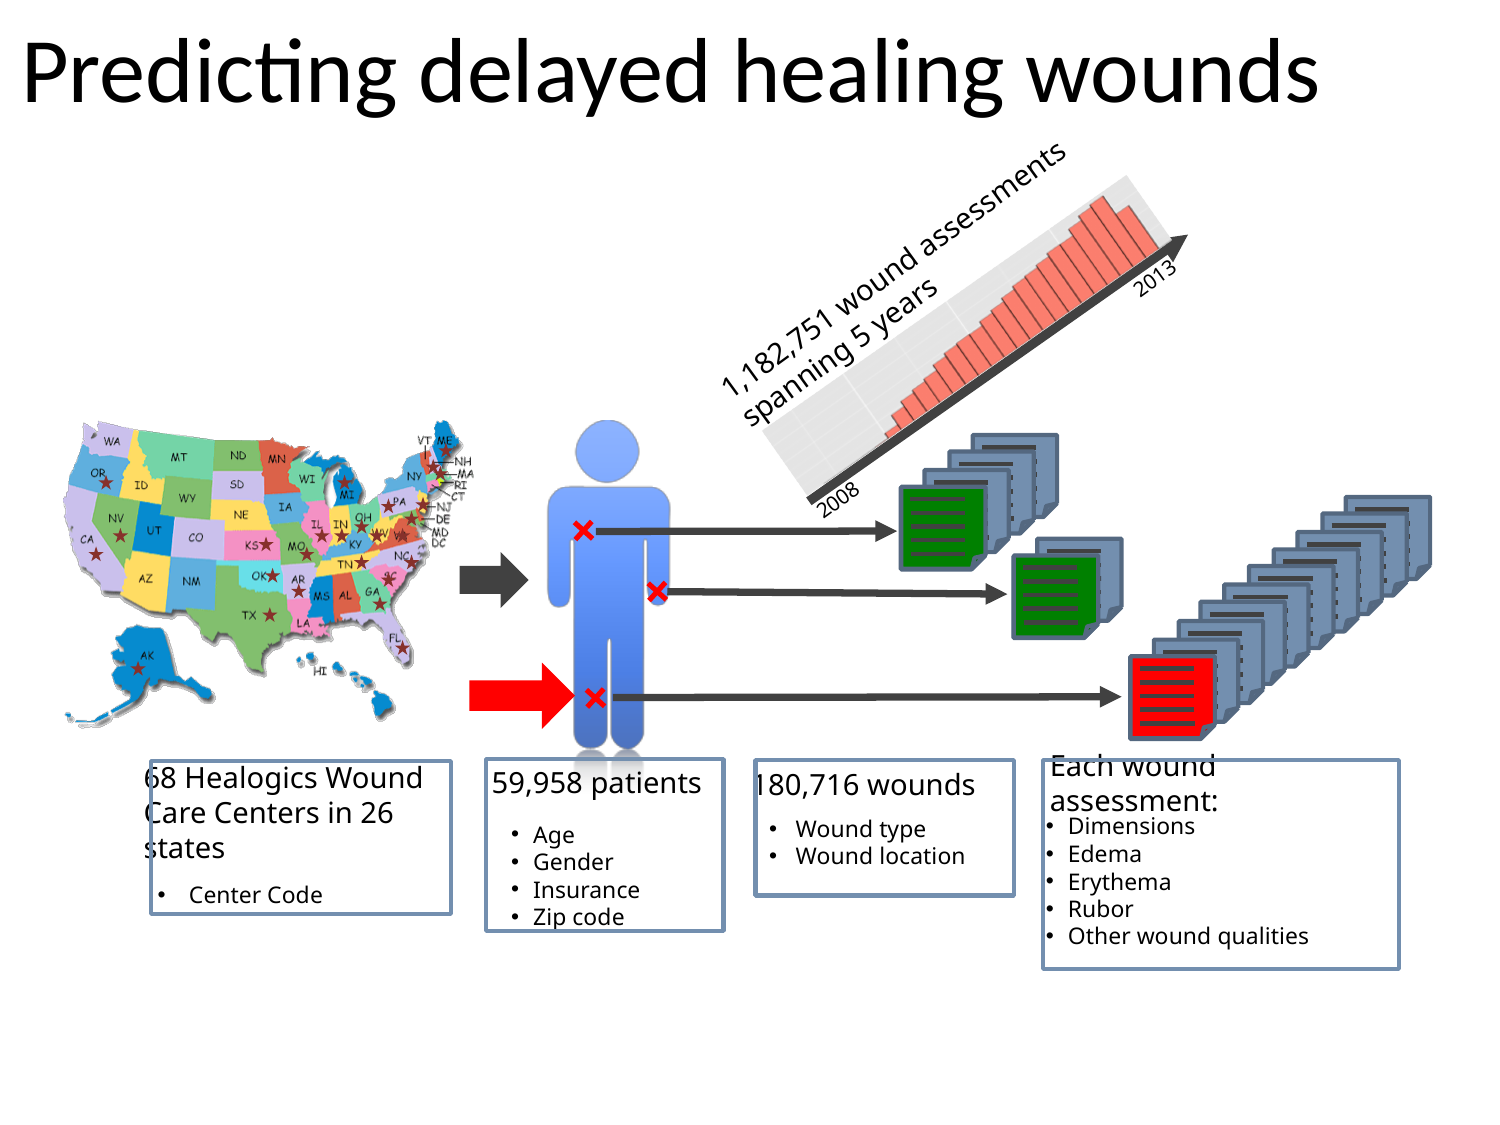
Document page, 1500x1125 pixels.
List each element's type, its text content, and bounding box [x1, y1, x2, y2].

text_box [1063, 538, 1122, 621]
picture [420, 420, 797, 796]
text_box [485, 755, 724, 940]
text_box [802, 690, 1122, 703]
text_box 1,182,751 wound assessments spanning 5 years [902, 123, 1101, 232]
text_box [900, 486, 986, 570]
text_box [900, 434, 1058, 570]
title Predicting delayed healing wounds [0, 0, 1425, 188]
picture [1044, 176, 1167, 234]
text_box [1041, 755, 1400, 970]
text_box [1129, 565, 1334, 740]
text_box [1273, 496, 1431, 632]
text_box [1013, 555, 1099, 638]
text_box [744, 234, 1190, 521]
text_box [755, 757, 1015, 896]
text_box 1,182,751 wound assessments spanning 5 years [705, 351, 738, 418]
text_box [1130, 656, 1216, 739]
text_box [802, 587, 1007, 601]
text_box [150, 750, 452, 917]
text_box [802, 529, 894, 538]
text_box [63, 420, 418, 731]
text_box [565, 512, 675, 716]
